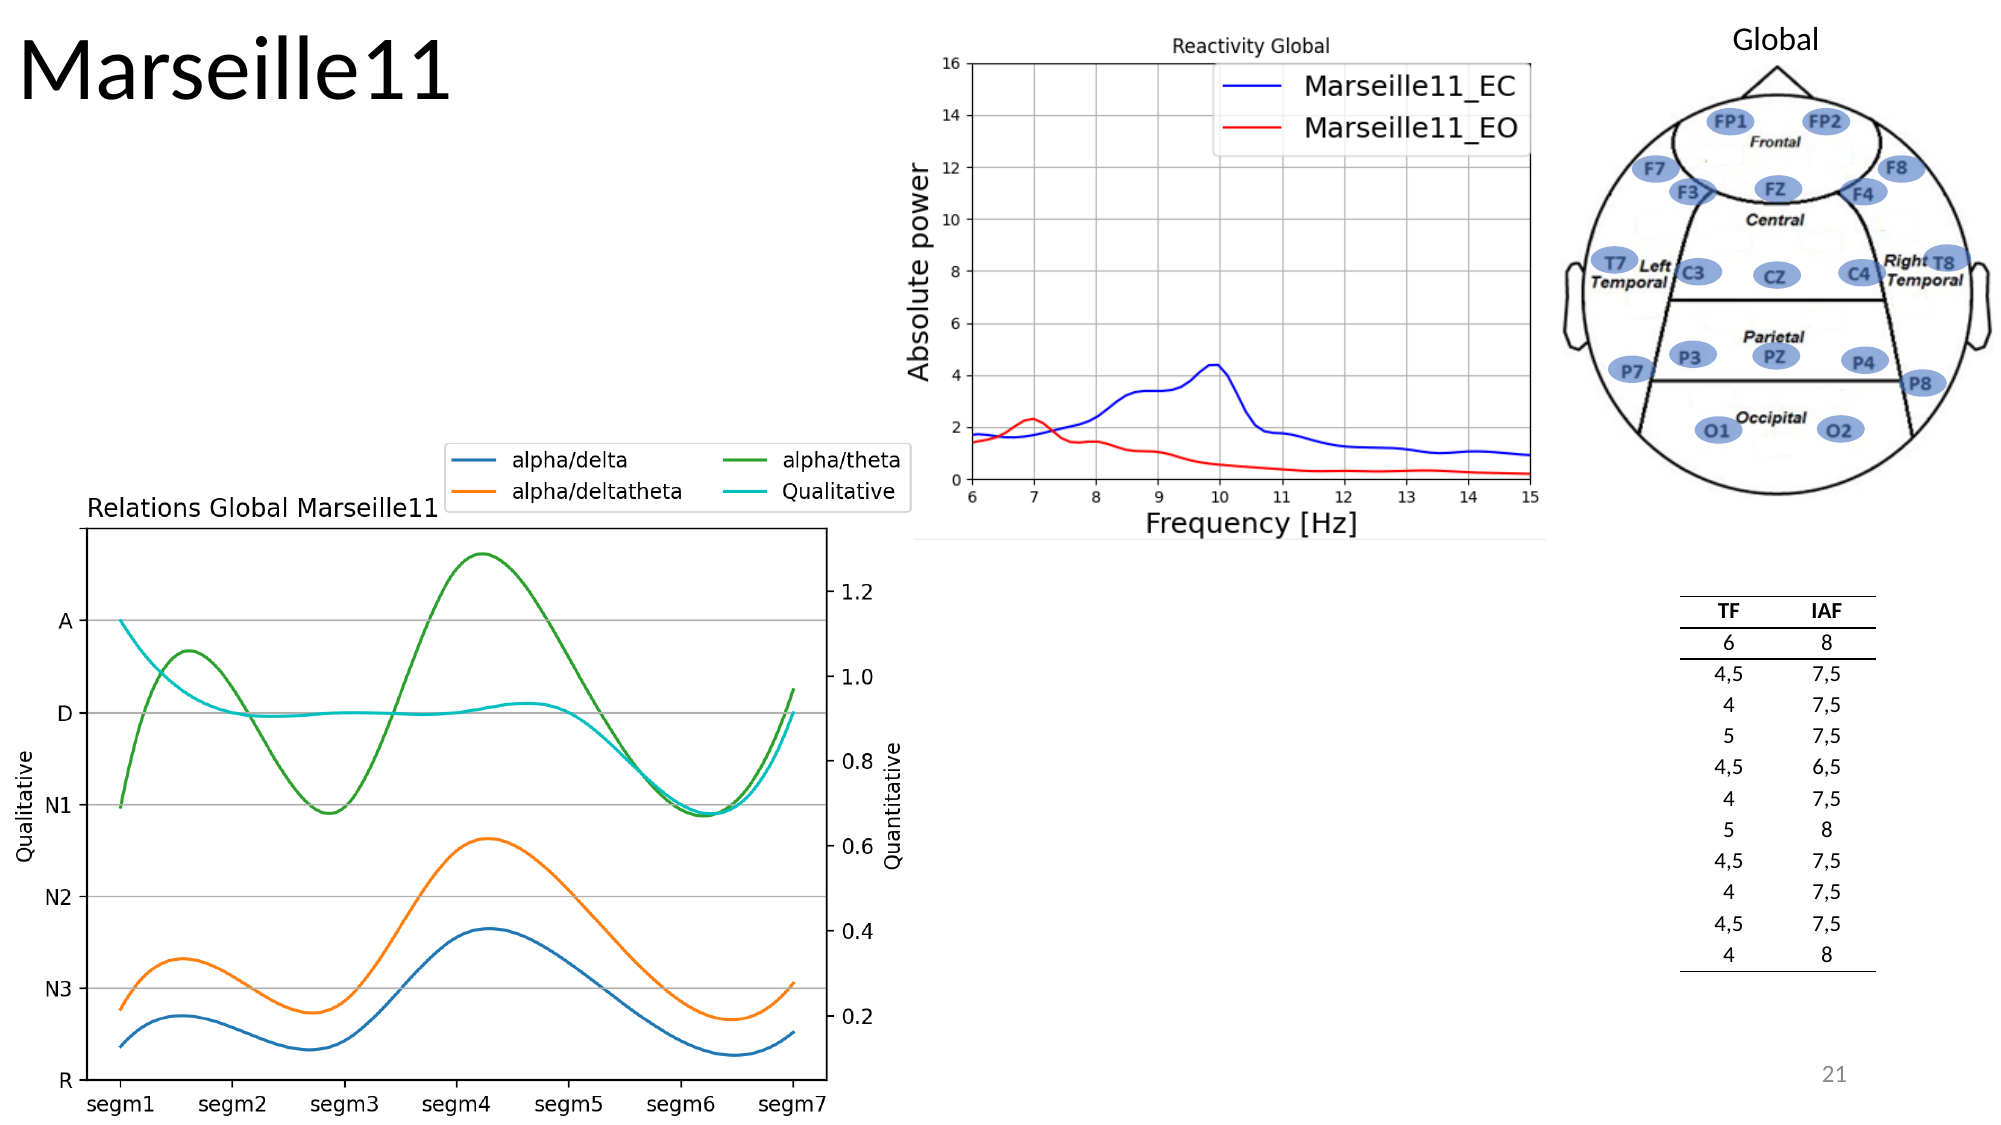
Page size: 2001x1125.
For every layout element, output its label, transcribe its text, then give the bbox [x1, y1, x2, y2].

table_cell 7,5 [1778, 690, 1876, 722]
picture [7, 33, 1547, 1125]
table_cell 8 [1778, 940, 1876, 971]
text_box Marseille11 [1, 0, 469, 125]
table_header IAF [1778, 597, 1876, 627]
table_cell 7,5 [1778, 878, 1876, 909]
table_cell 4,5 [1680, 753, 1778, 784]
table_cell 6,5 [1778, 753, 1876, 784]
table_cell 7,5 [1778, 909, 1876, 940]
table_cell 8 [1778, 629, 1876, 658]
table_cell 4 [1680, 878, 1778, 909]
slide_number 21 [1412, 1042, 1863, 1103]
table_cell 7,5 [1778, 846, 1876, 878]
table_cell 8 [1778, 815, 1876, 846]
table_cell 4 [1680, 940, 1778, 971]
table_cell 5 [1680, 722, 1778, 753]
table_cell 4,5 [1680, 909, 1778, 940]
table_cell 4,5 [1680, 846, 1778, 878]
table_cell 4 [1680, 690, 1778, 722]
picture [1560, 64, 2000, 504]
table_cell 4,5 [1680, 660, 1778, 690]
table_cell 6 [1680, 629, 1778, 658]
text_box Global [1717, 9, 1836, 64]
table_header TF [1680, 597, 1778, 627]
table_cell 7,5 [1778, 784, 1876, 815]
table_cell 4 [1680, 784, 1778, 815]
table_cell 7,5 [1778, 722, 1876, 753]
table_cell 7,5 [1778, 660, 1876, 690]
table_cell 5 [1680, 815, 1778, 846]
